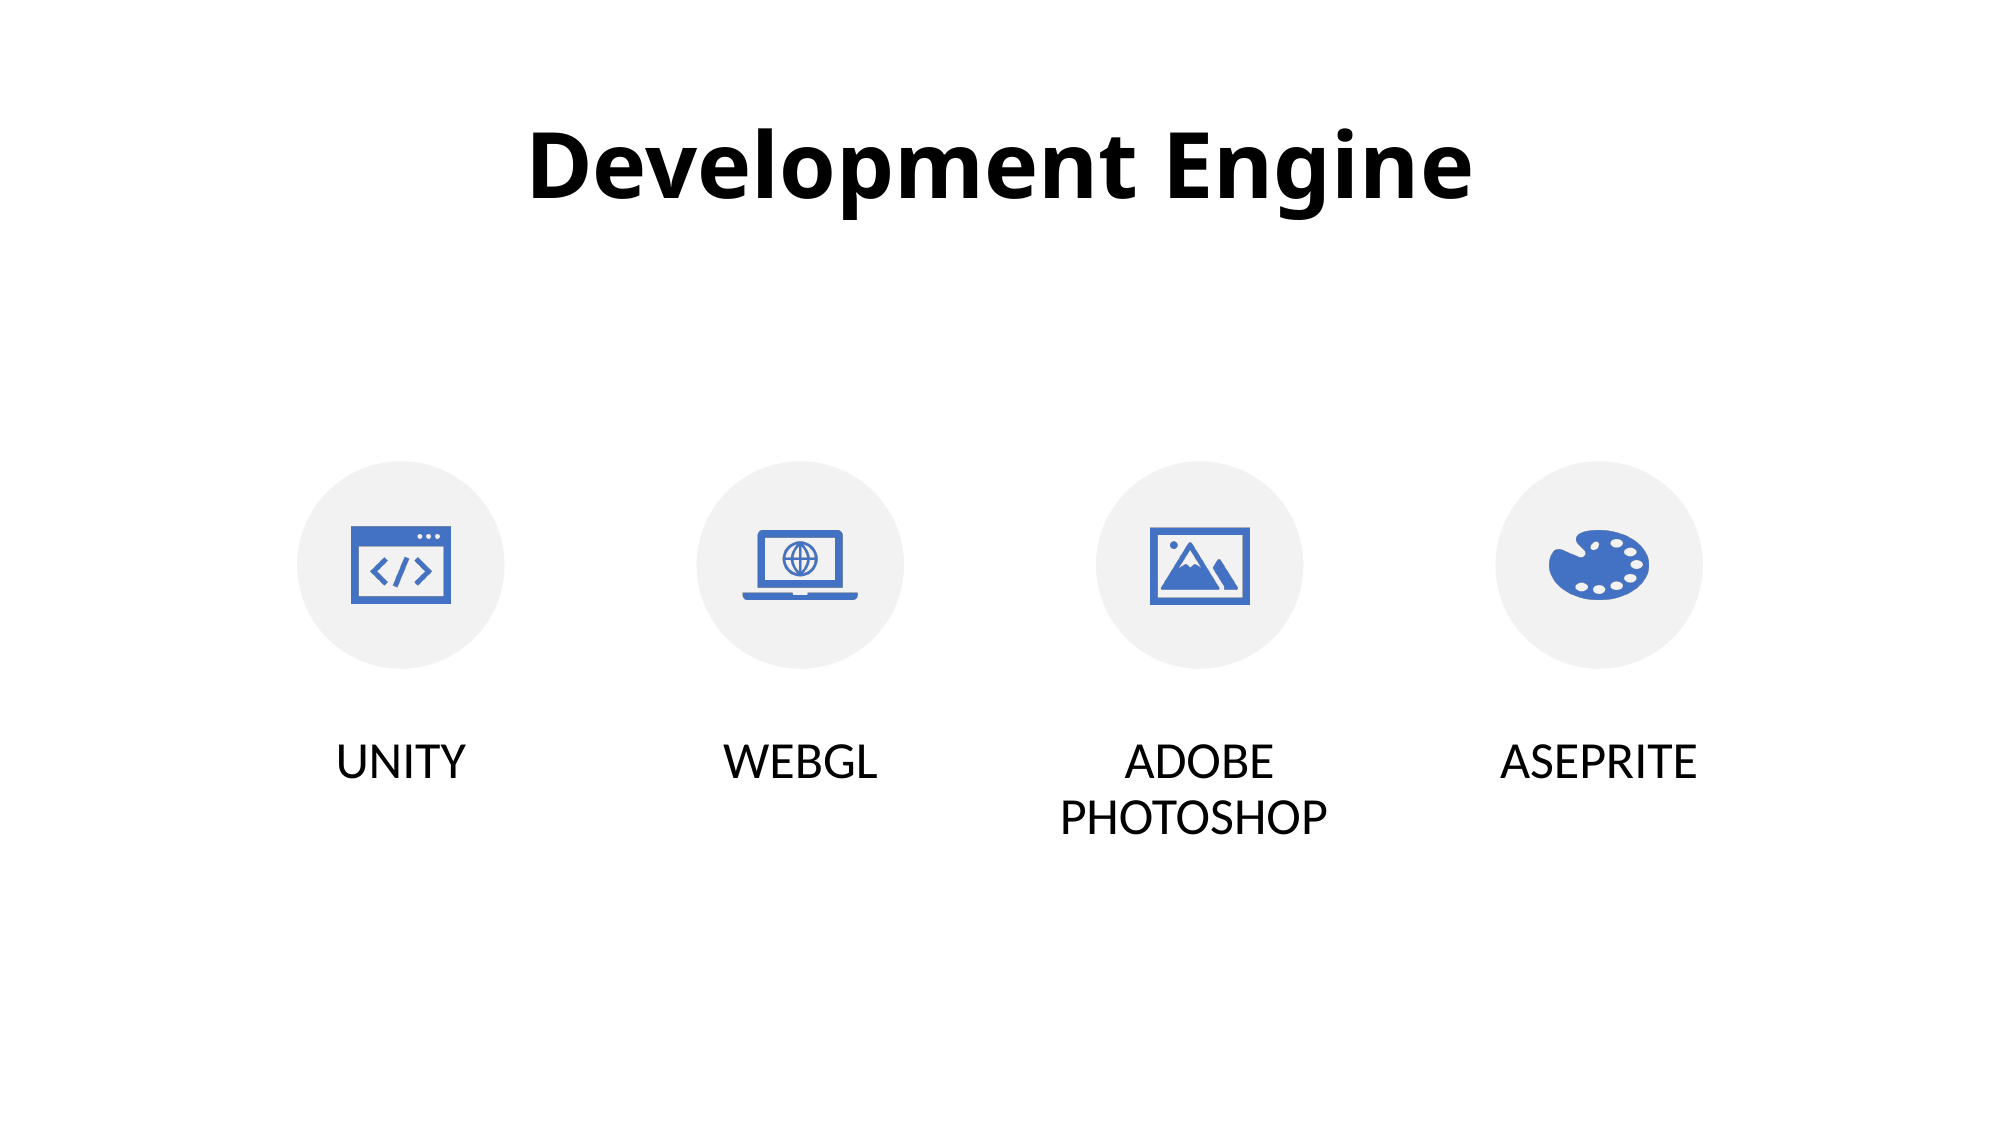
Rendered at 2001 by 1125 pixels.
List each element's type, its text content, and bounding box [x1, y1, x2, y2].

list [137, 299, 1863, 1014]
title Development Engine [137, 59, 1863, 278]
